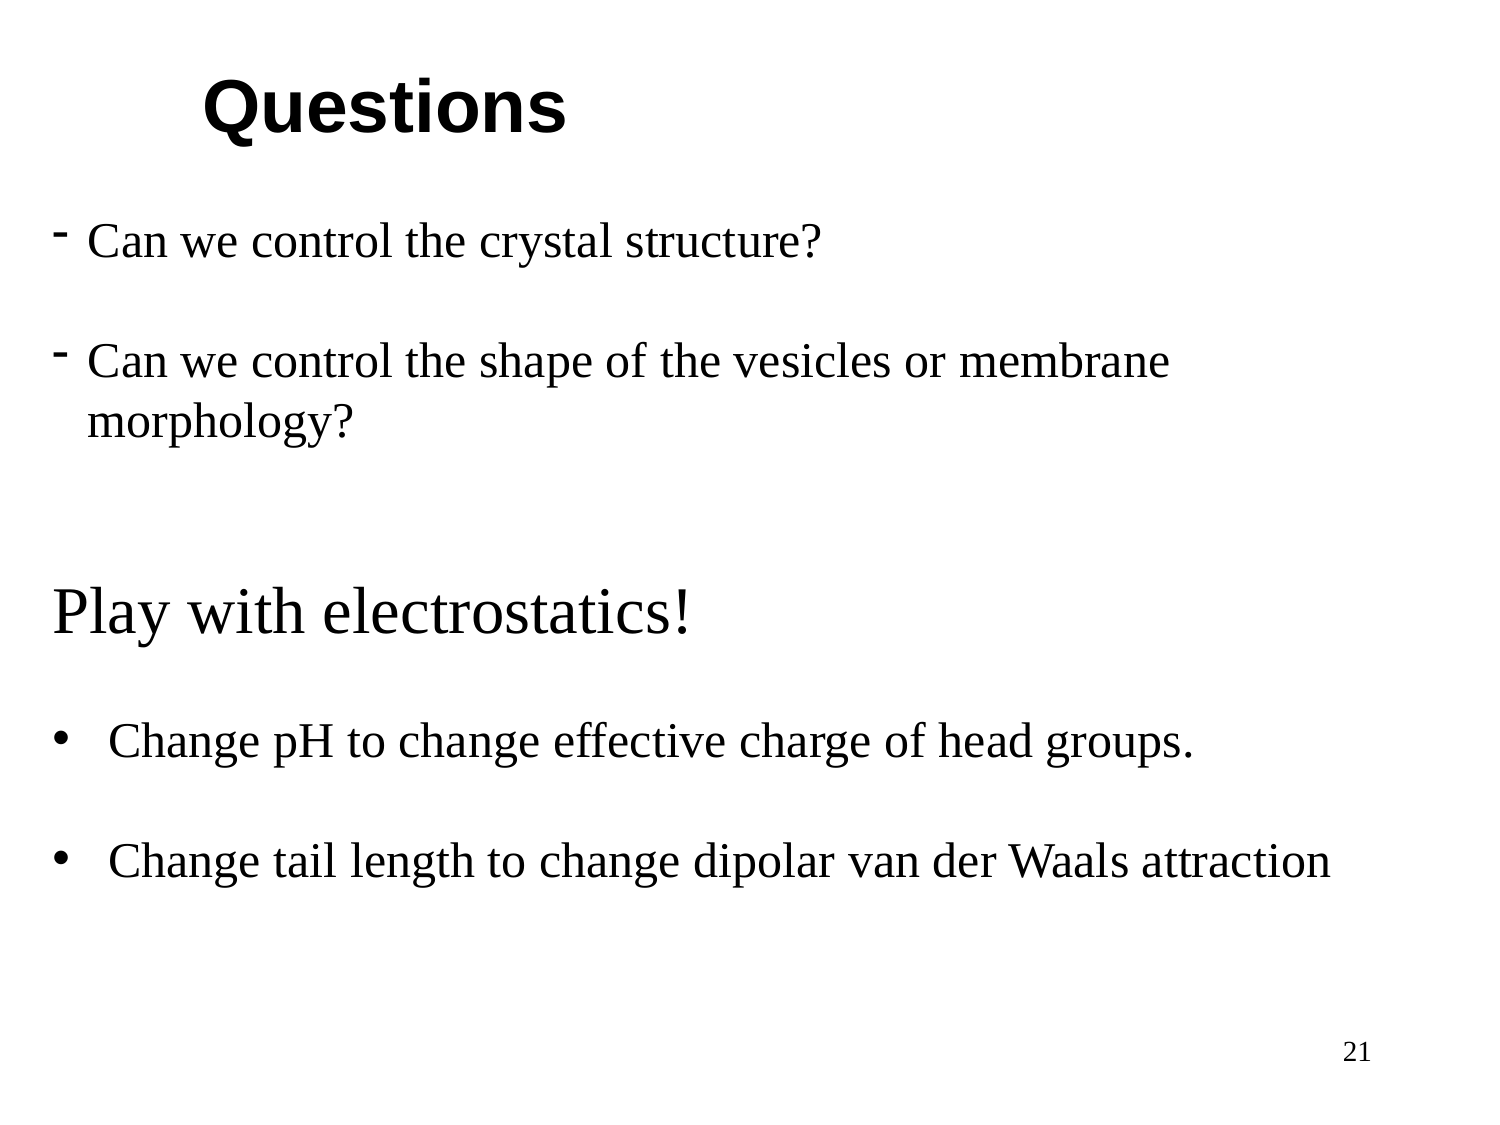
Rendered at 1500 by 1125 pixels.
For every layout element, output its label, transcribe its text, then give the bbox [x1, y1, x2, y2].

slide_number 21 [1074, 1024, 1388, 1101]
text_box Can we control the crystal structure? Can we control the shape of the vesicles or membrane morphology? Play with electrostatics! Change pH to change effective charge of head groups. Change tail length to change dipolar van der Waals attraction [37, 199, 1457, 895]
text_box Questions [187, 49, 586, 155]
